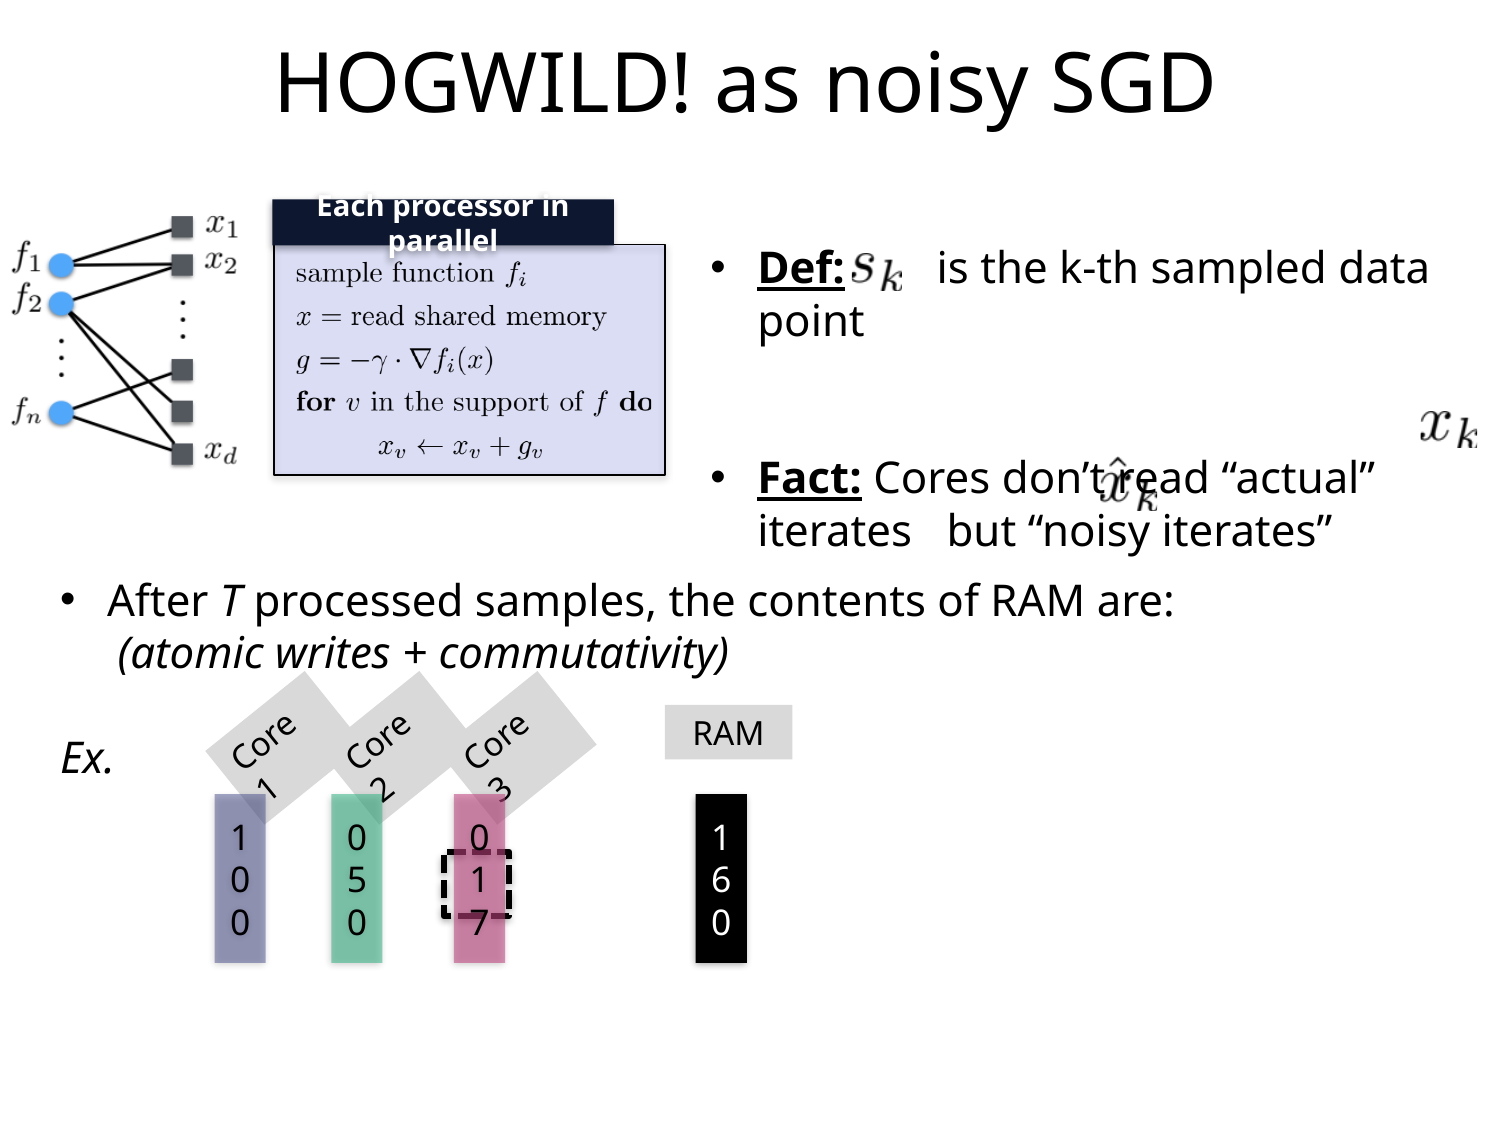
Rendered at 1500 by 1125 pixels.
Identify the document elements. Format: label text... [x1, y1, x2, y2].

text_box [4, 170, 666, 491]
picture [1100, 456, 1158, 511]
title HOGWILD! as noisy SGD [0, 0, 1500, 173]
text_box Core 3 [438, 670, 597, 815]
text_box [45, 142, 1500, 564]
text_box Def: is the k-th sampled data point Fact: Cores don’t read “actual” iterates but “noisy iterates” [695, 232, 1500, 563]
text_box After T processed samples, the contents of RAM are: (atomic writes + commutativity) Ex. [45, 564, 1500, 843]
text_box 017 [453, 793, 506, 964]
text_box 1 0 0 [214, 793, 266, 964]
picture [851, 253, 903, 291]
text_box Core 2 [319, 670, 466, 819]
text_box [443, 851, 448, 917]
text_box 050 [331, 793, 383, 964]
picture [1420, 411, 1478, 449]
text_box Core 1 [205, 670, 349, 820]
text_box RAM [664, 704, 793, 760]
text_box 160 [695, 793, 748, 964]
